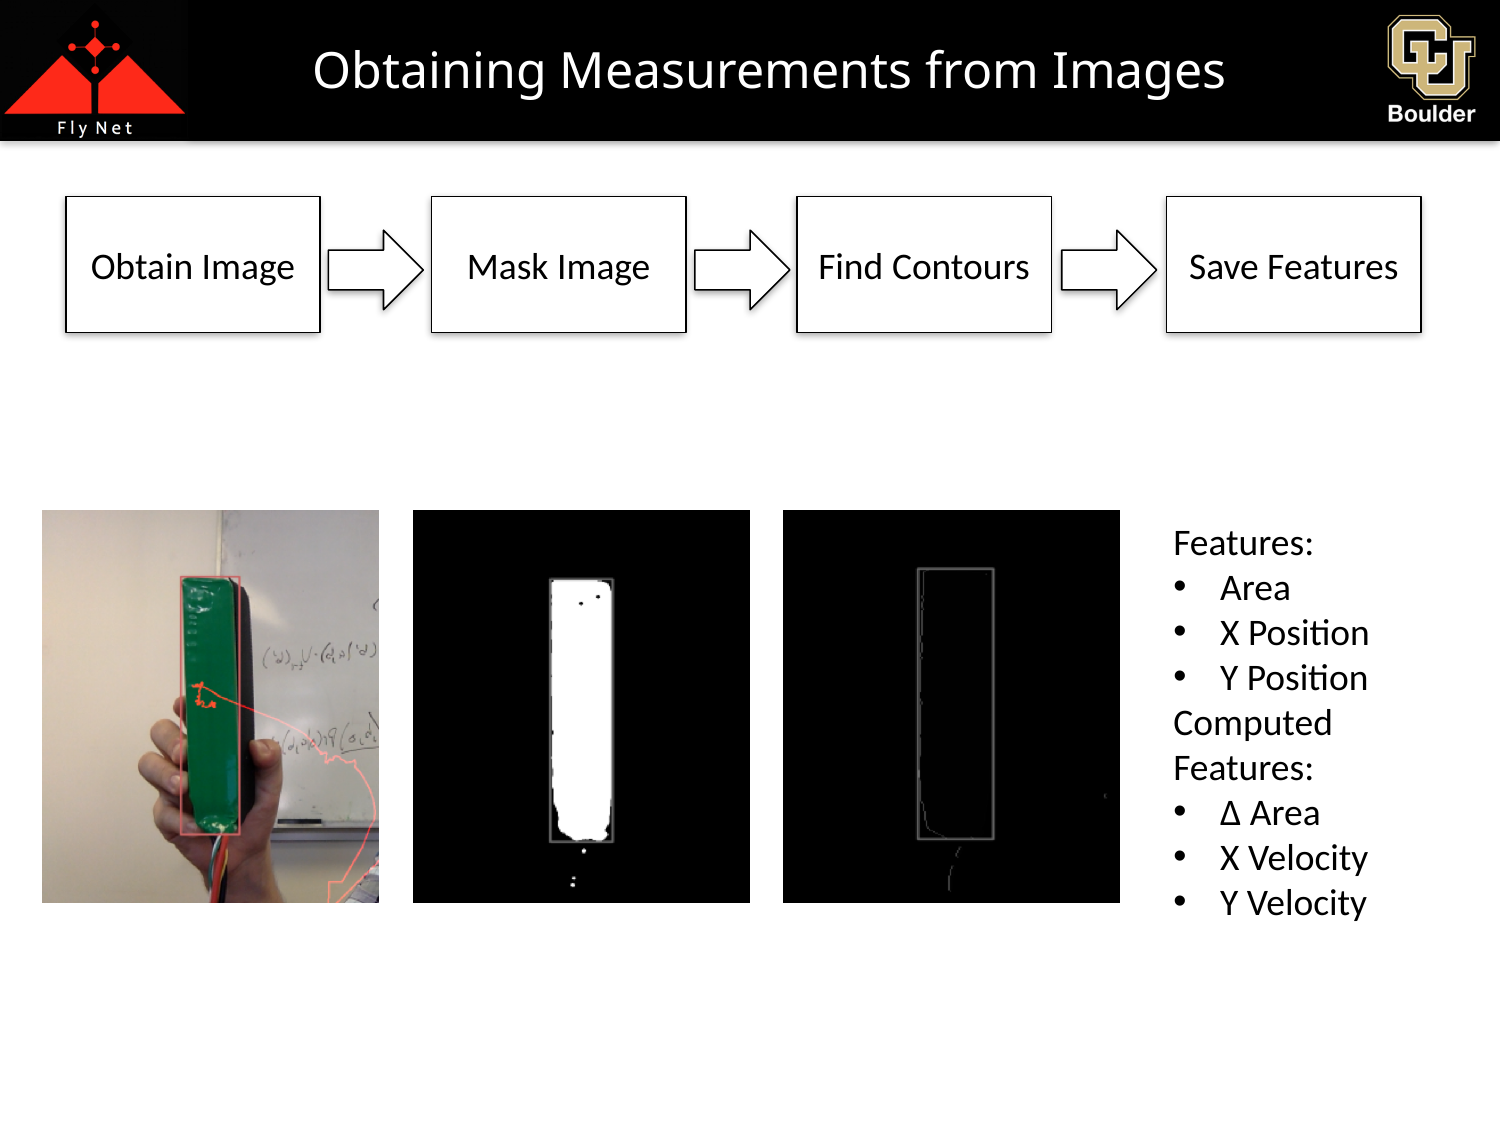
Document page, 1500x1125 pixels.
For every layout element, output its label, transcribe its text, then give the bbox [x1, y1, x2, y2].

text_box [327, 229, 424, 311]
text_box Obtain Image [65, 196, 321, 333]
text_box [1060, 229, 1158, 311]
text_box Mask Image [431, 196, 687, 333]
text_box Features: Area X Position Y Position Computed Features: Δ Area X Velocity Y Velocity [1158, 510, 1473, 931]
picture [42, 510, 379, 903]
text_box [694, 229, 791, 311]
picture [413, 510, 750, 903]
picture [783, 510, 1121, 903]
text_box Save Features [1166, 196, 1422, 333]
text_box Find Contours [796, 196, 1052, 333]
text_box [0, 0, 1500, 139]
